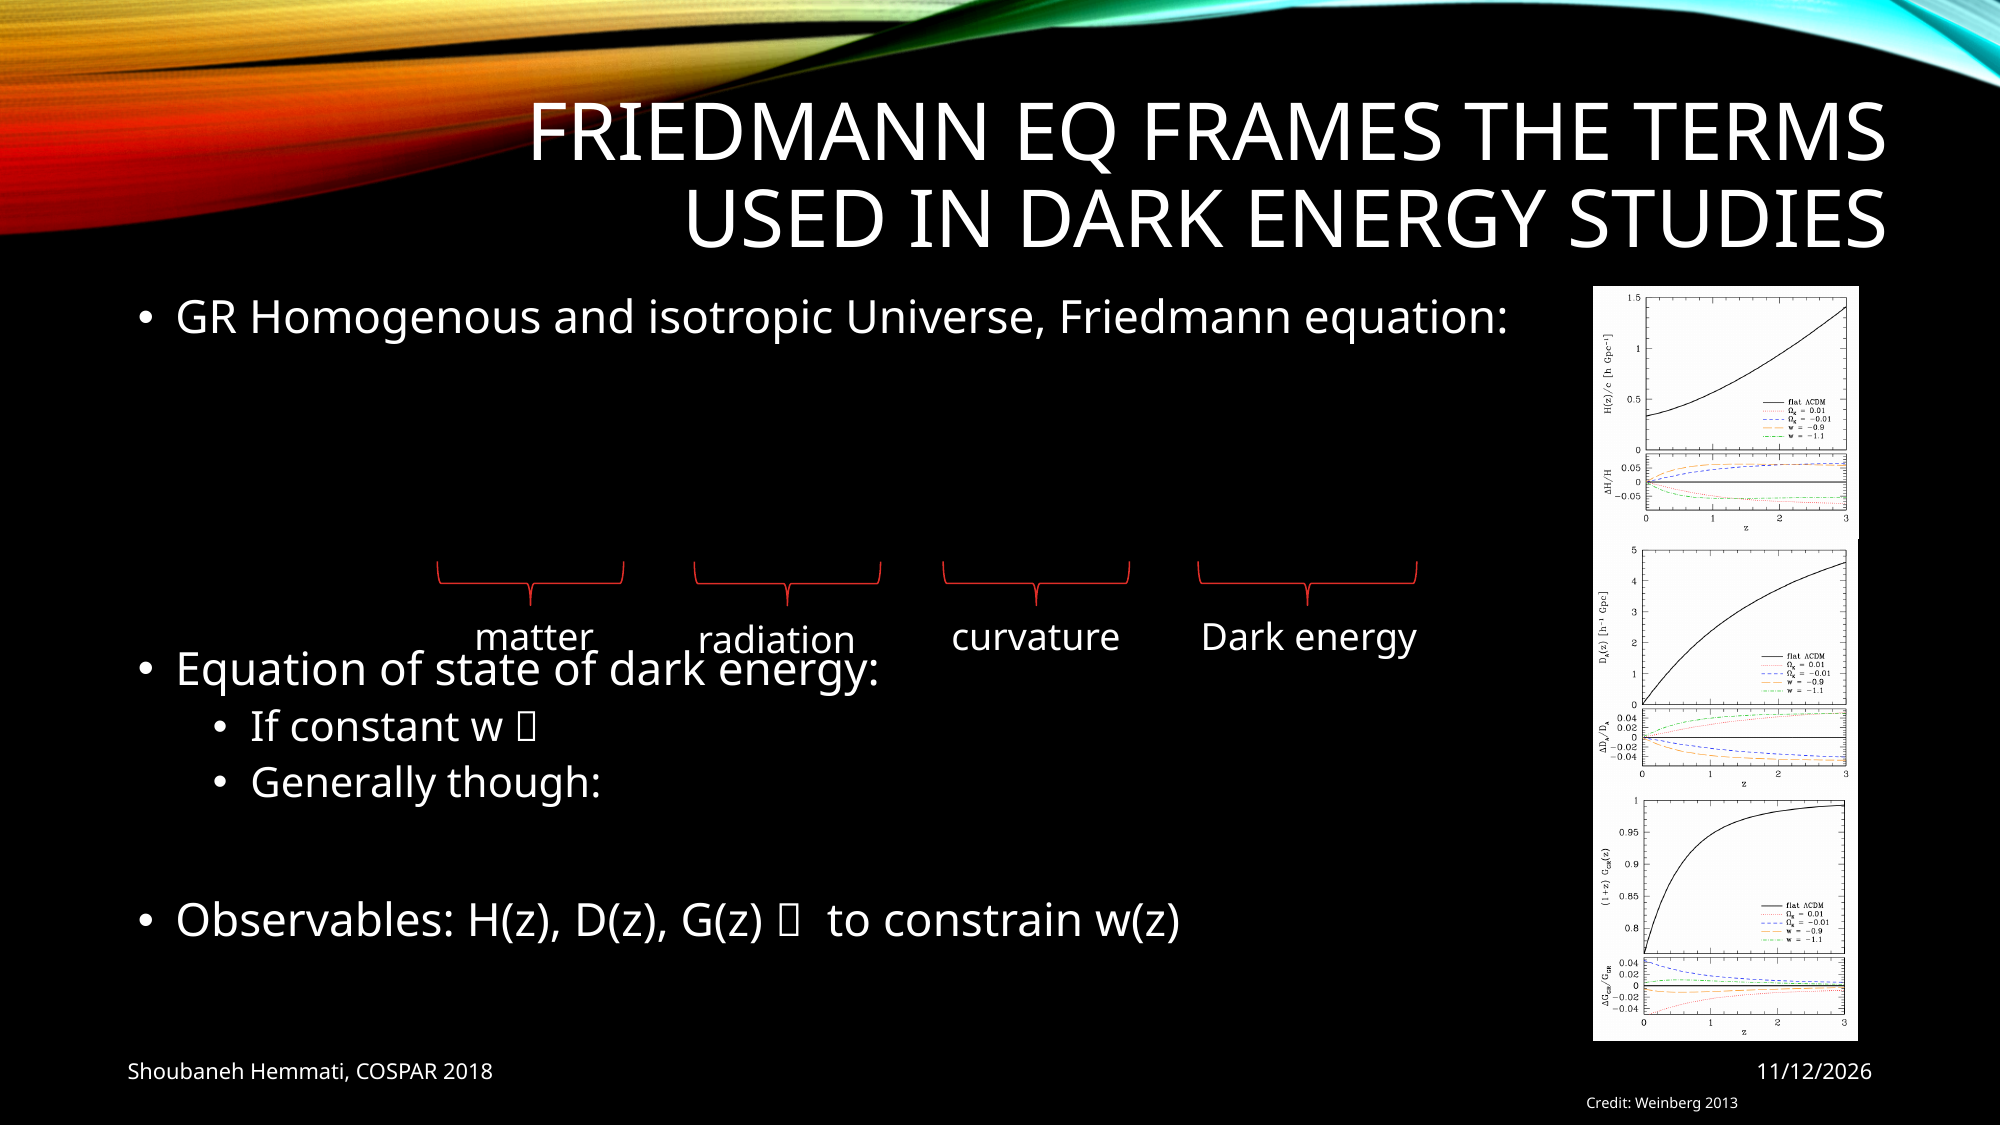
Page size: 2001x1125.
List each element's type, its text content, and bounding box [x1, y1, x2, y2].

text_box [436, 561, 1437, 670]
picture [1593, 286, 1859, 1041]
picture [0, 0, 2000, 237]
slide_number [1410, 1042, 1888, 1103]
title Friedmann eq frames the terms used in Dark Energy Studies [491, 72, 1905, 285]
text_box Credit: Weinberg 2013 [1571, 1086, 1754, 1119]
footer Shoubaneh Hemmati, COSPAR 2018 [112, 1042, 1388, 1103]
